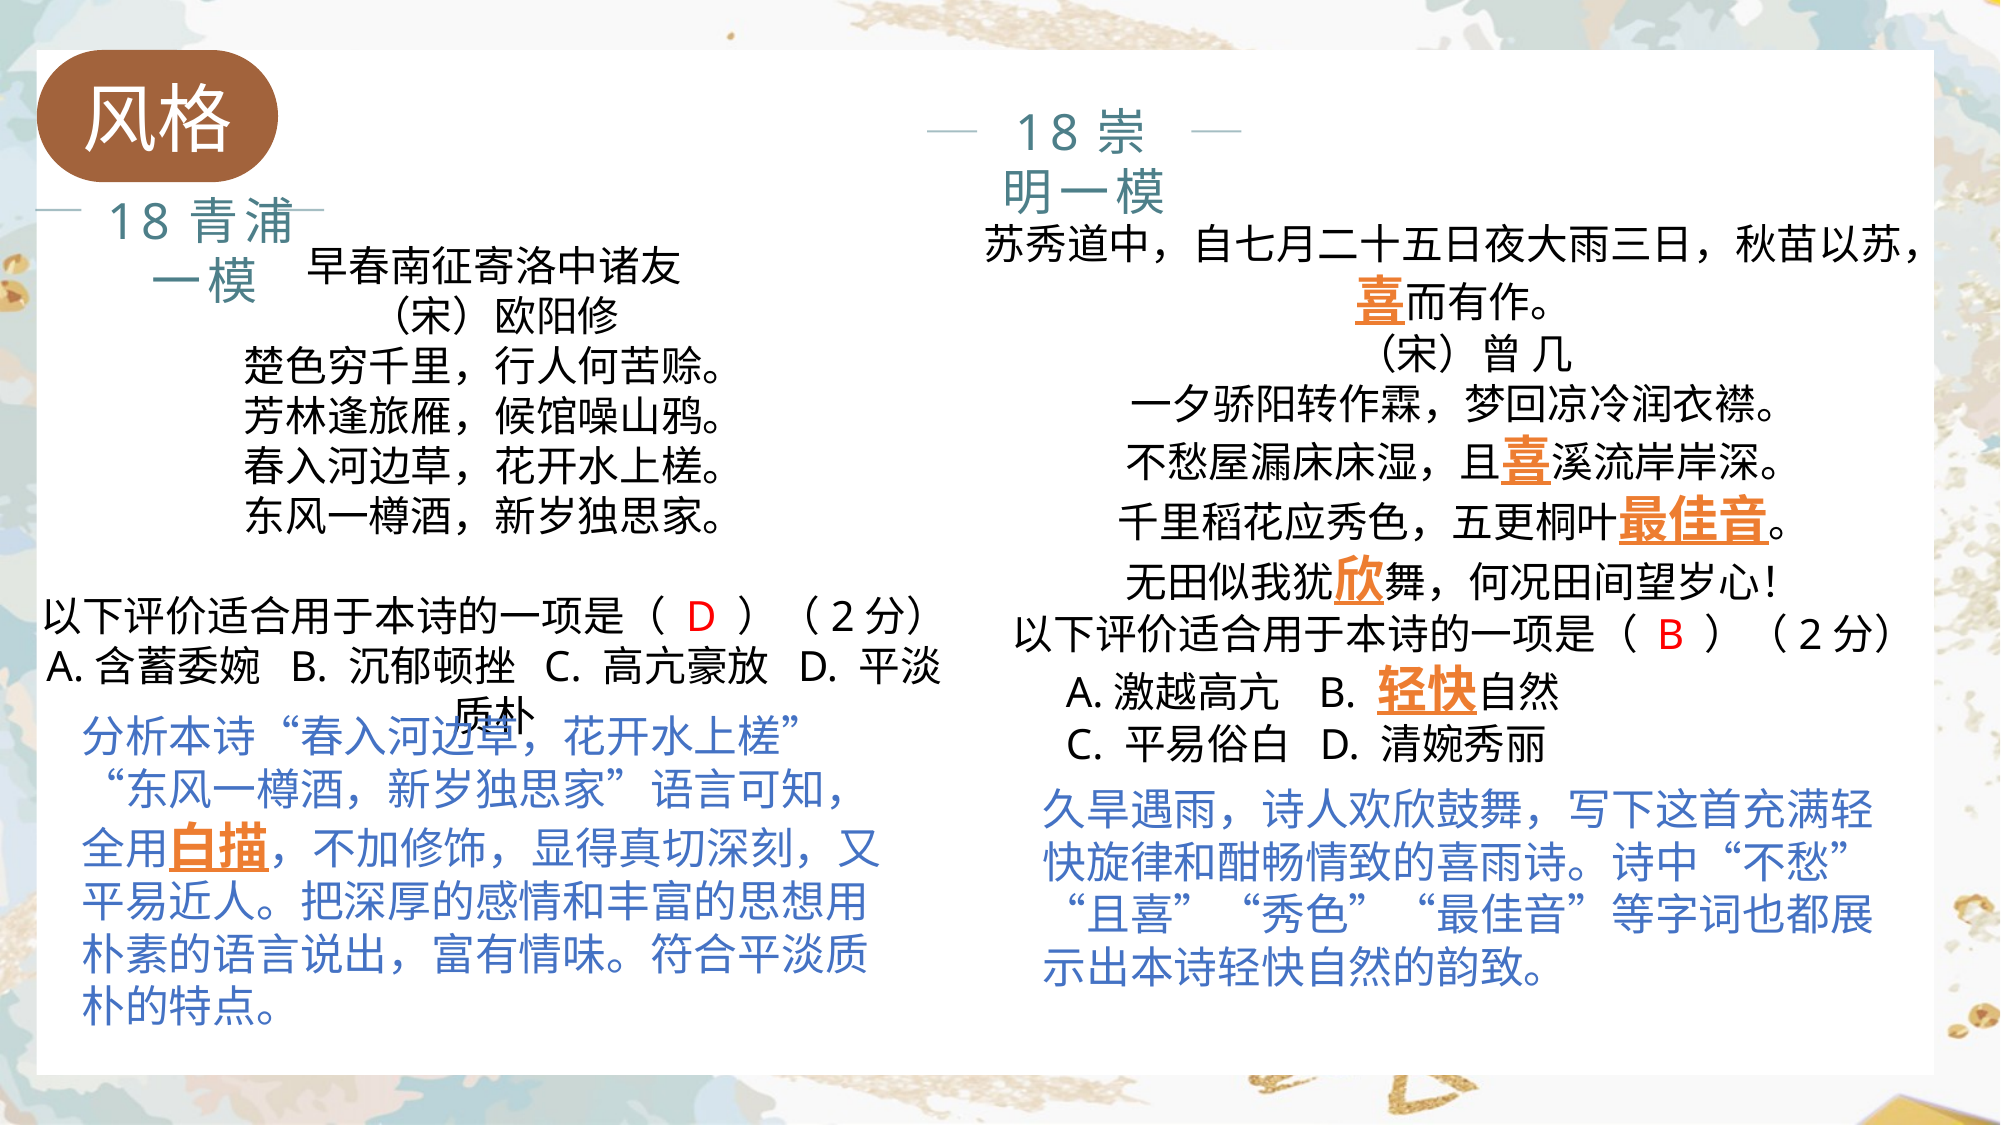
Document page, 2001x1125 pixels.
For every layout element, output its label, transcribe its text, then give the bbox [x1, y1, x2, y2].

text_box 分析本诗“春入河边草，花开水上槎”“东风一樽酒，新岁独思家”语言可知，全用白描，不加修饰，显得真切深刻，又平易近人。把深厚的感情和丰富的思想用朴素的语言说出，富有情味。符合平淡质朴的特点。 [66, 702, 927, 1040]
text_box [23, 182, 927, 702]
text_box [36, 702, 1935, 1076]
text_box [36, 129, 86, 182]
text_box [36, 49, 91, 103]
text_box 风格 [35, 48, 280, 182]
picture [0, 0, 2001, 1125]
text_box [927, 93, 1963, 831]
text_box [224, 49, 1935, 182]
text_box 久旱遇雨，诗人欢欣鼓舞，写下这首充满轻快旋律和酣畅情致的喜雨诗。诗中“不愁”“且喜”“秀色”“最佳音”等字词也都展示出本诗轻快自然的韵致。 [1027, 831, 1905, 1000]
